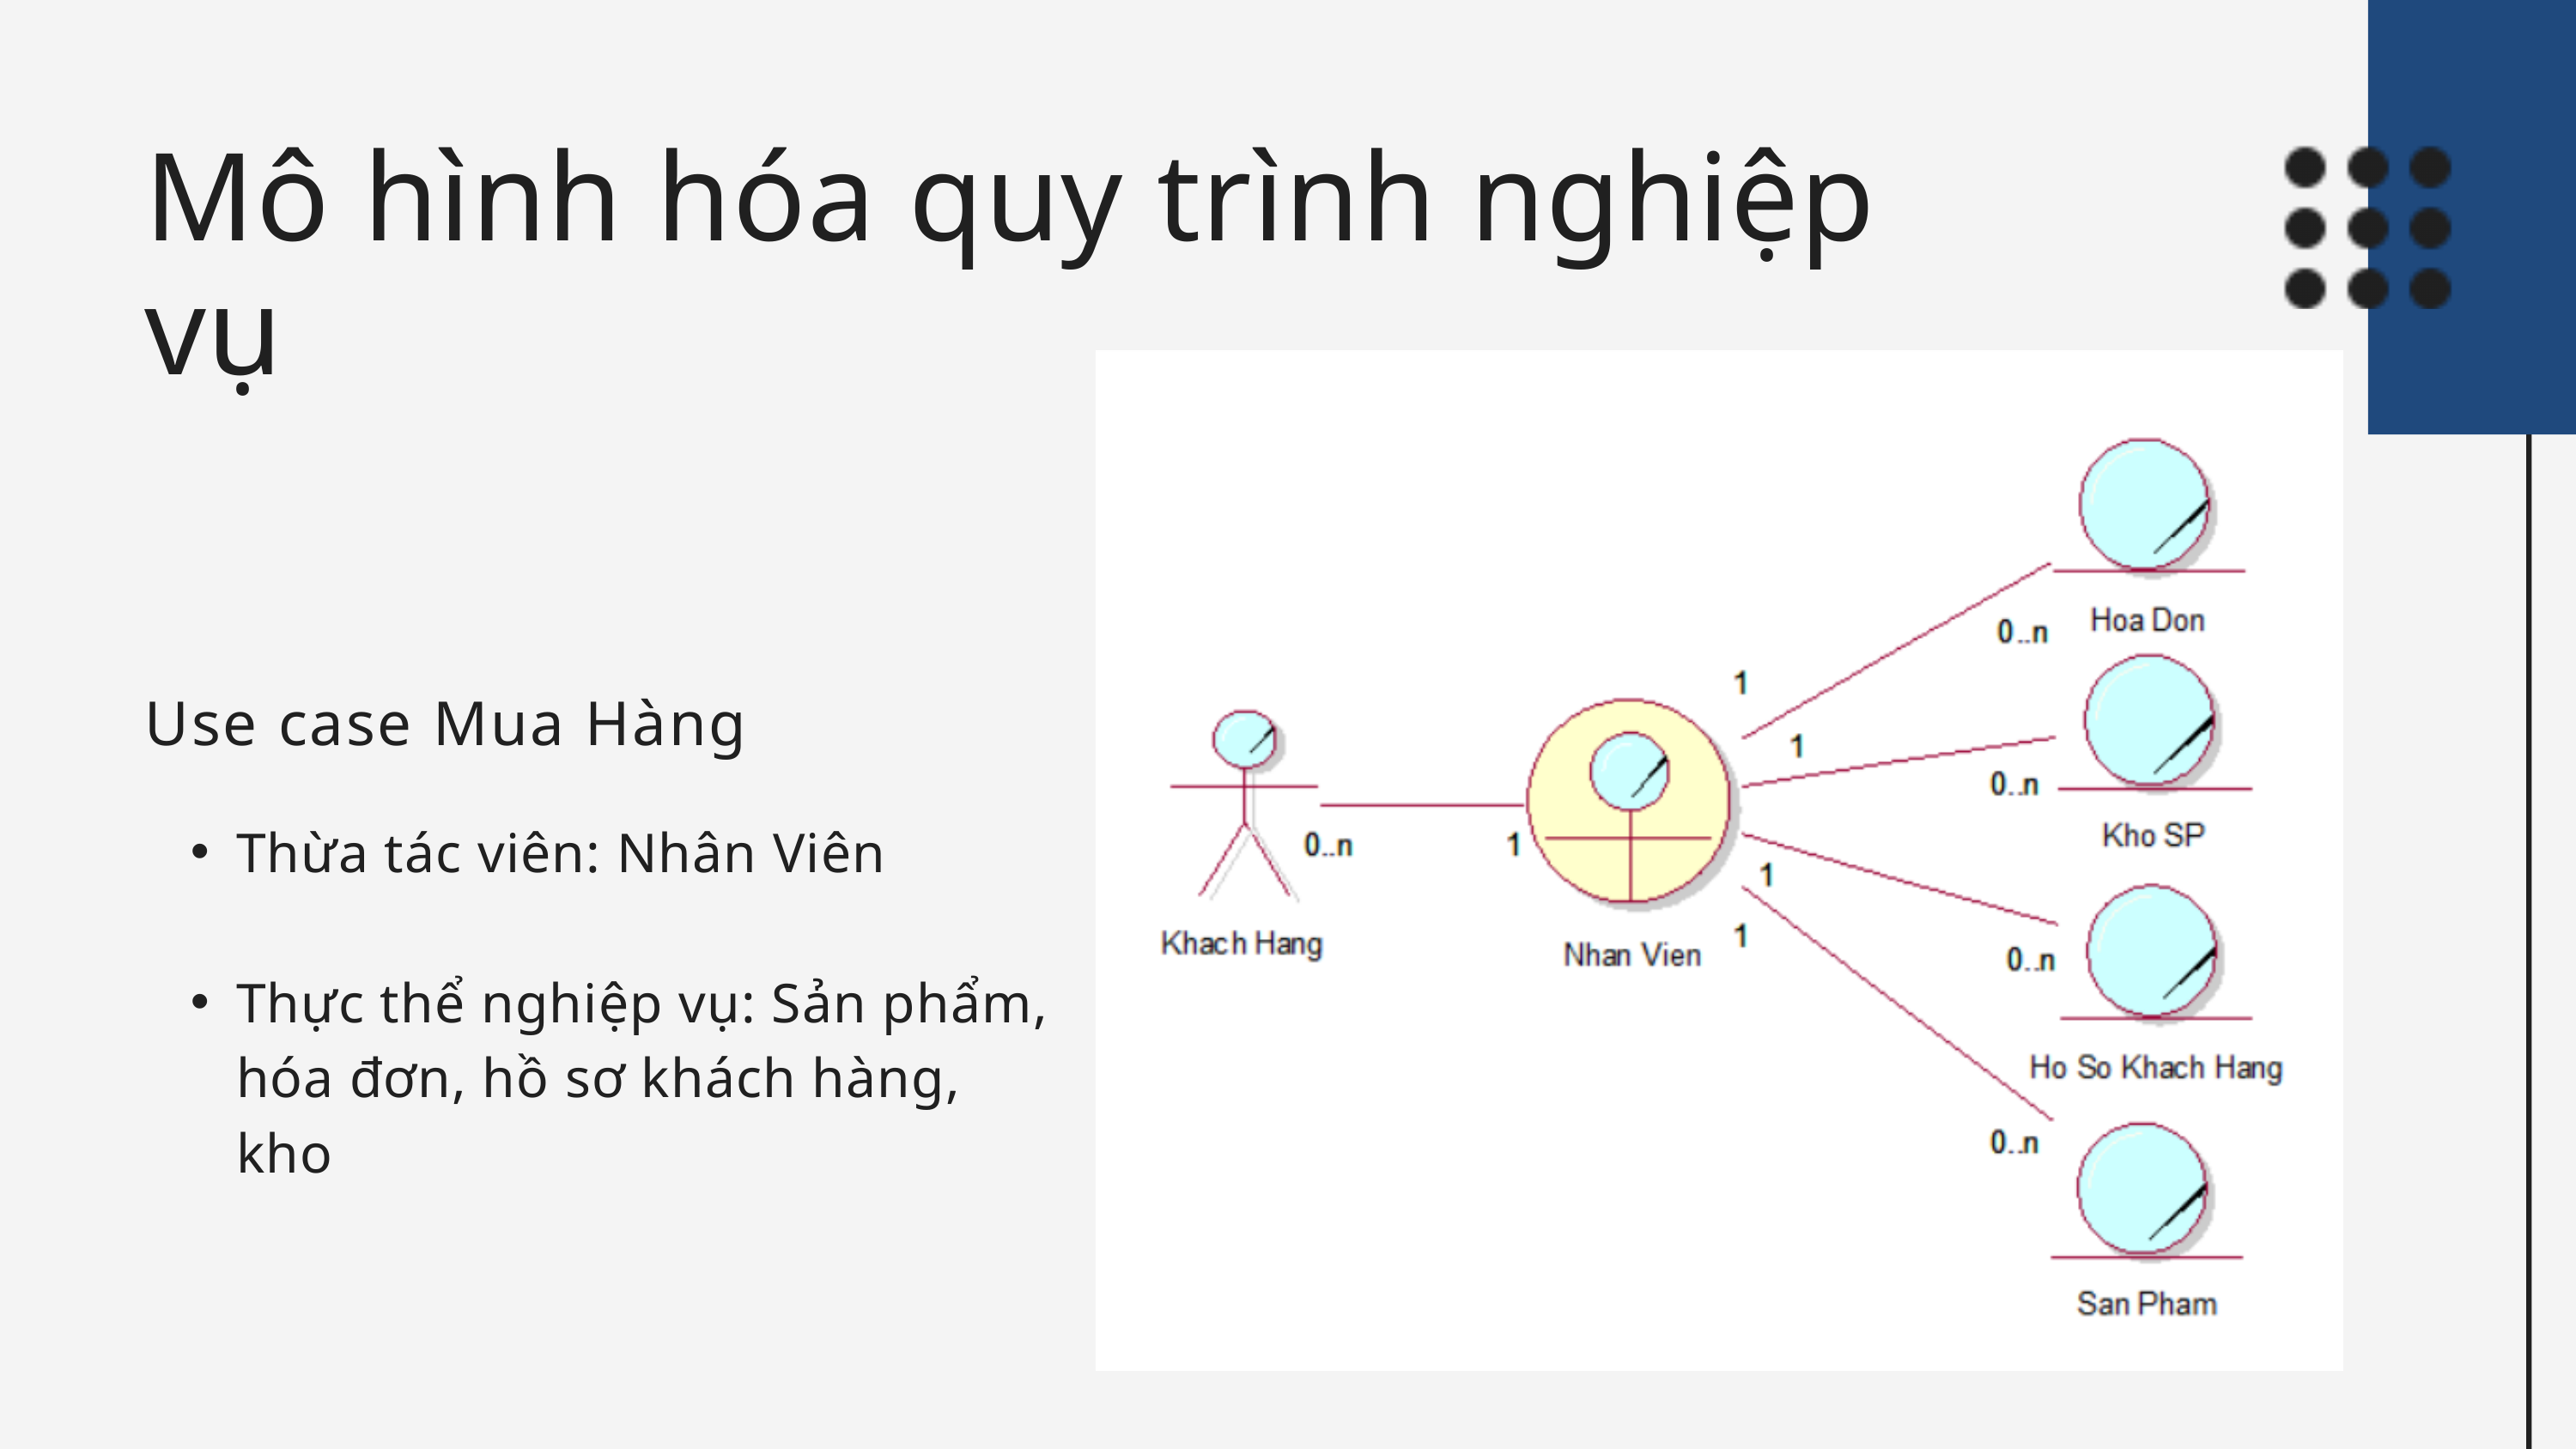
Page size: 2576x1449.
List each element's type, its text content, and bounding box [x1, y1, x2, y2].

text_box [144, 685, 1059, 1175]
text_box Mô hình hóa quy trình nghiệp vụ [144, 131, 1971, 399]
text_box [2285, 139, 2451, 315]
picture [2281, 144, 2285, 309]
text_box [2526, 435, 2532, 1449]
picture [2451, 144, 2456, 309]
picture [1096, 350, 2343, 1371]
text_box [2367, 0, 2576, 435]
